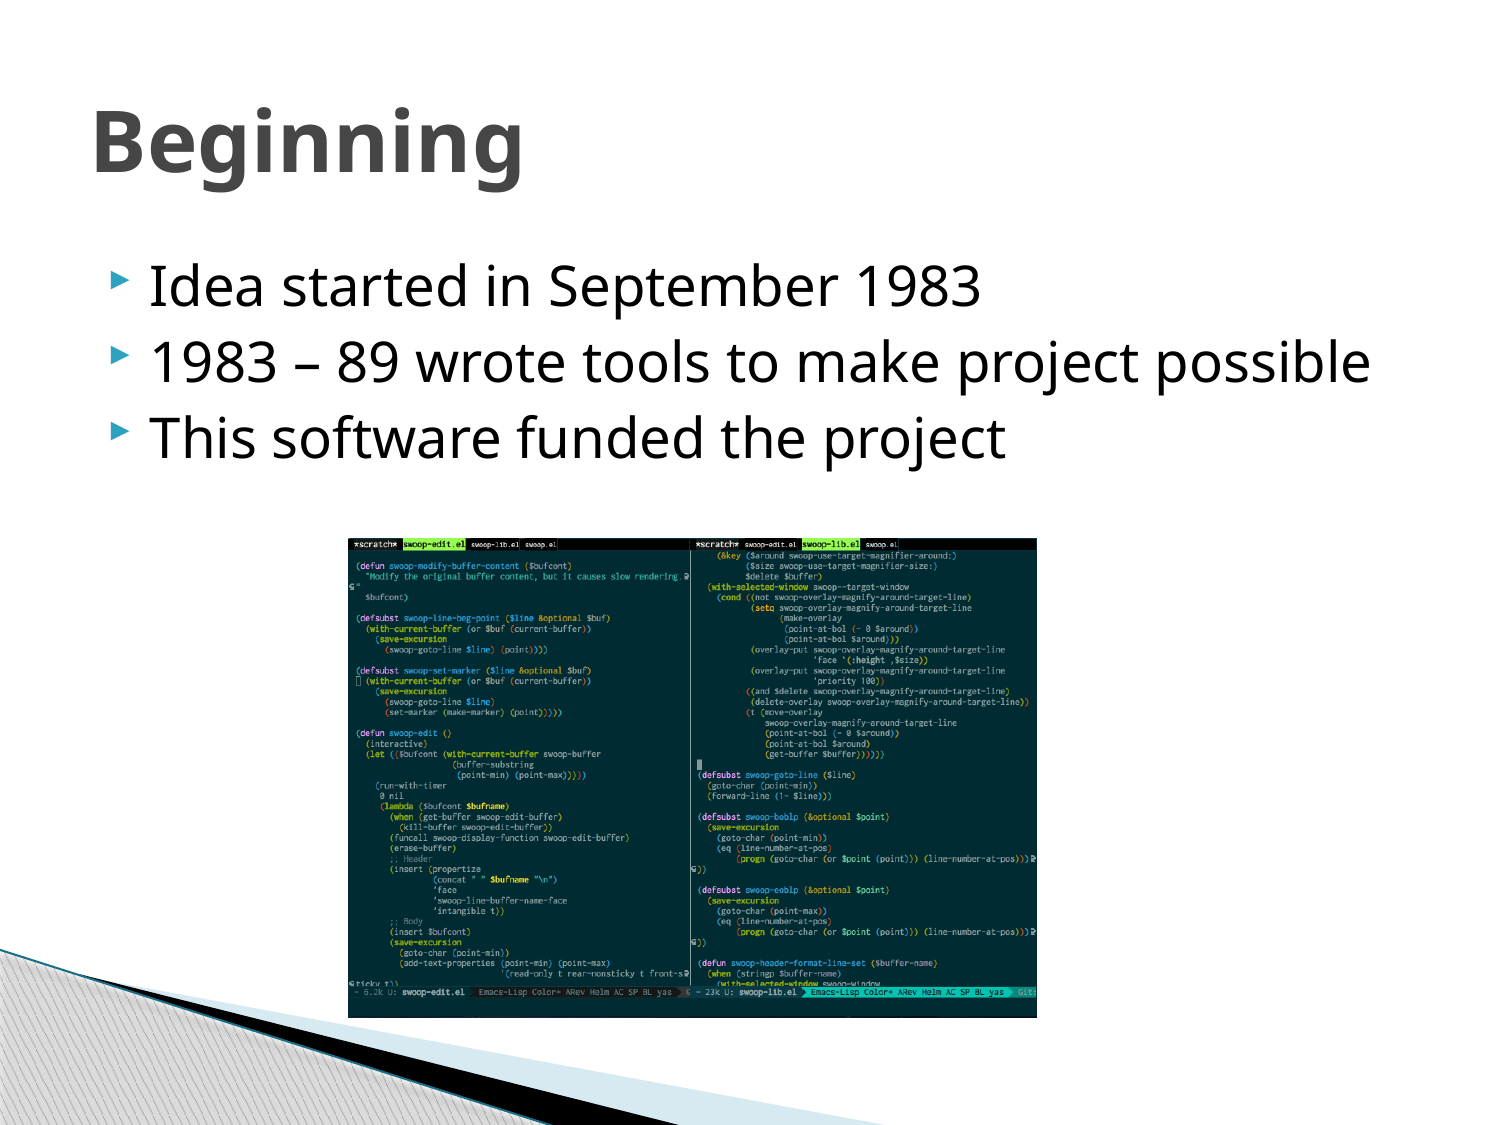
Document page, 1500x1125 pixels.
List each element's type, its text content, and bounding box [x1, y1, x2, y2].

title Beginning [75, 45, 1425, 233]
picture [348, 538, 1038, 1018]
list Idea started in September 1983 1983 – 89 wrote tools to make project possible This software funded the project [75, 243, 1425, 986]
